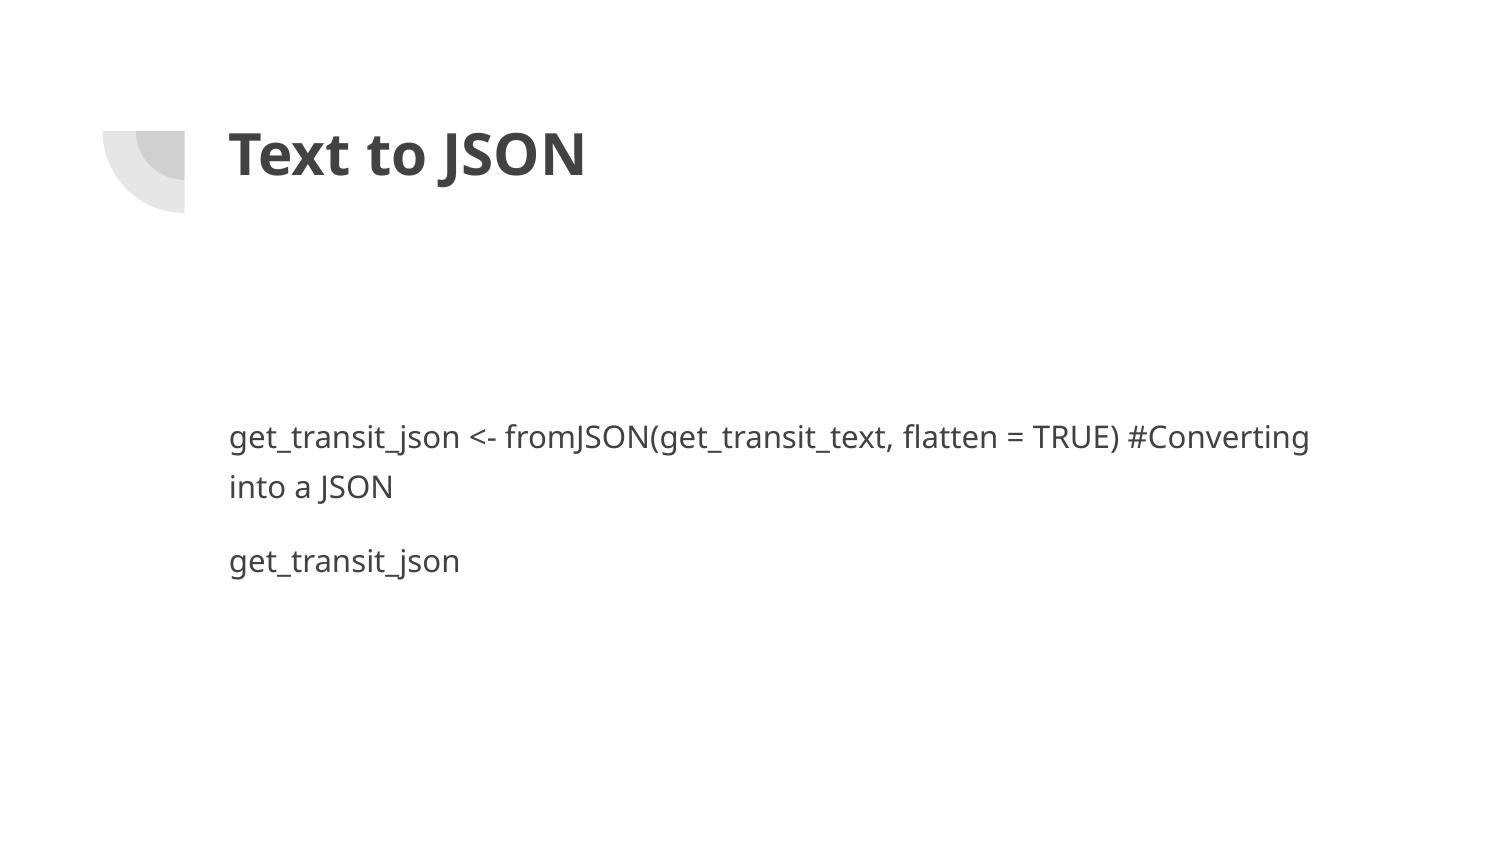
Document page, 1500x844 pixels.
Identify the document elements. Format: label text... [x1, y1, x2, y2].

list get_transit_json <- fromJSON(get_transit_text, flatten = TRUE) #Converting into a JSON get_transit_json [213, 326, 1368, 744]
title Text to JSON [213, 98, 1368, 263]
